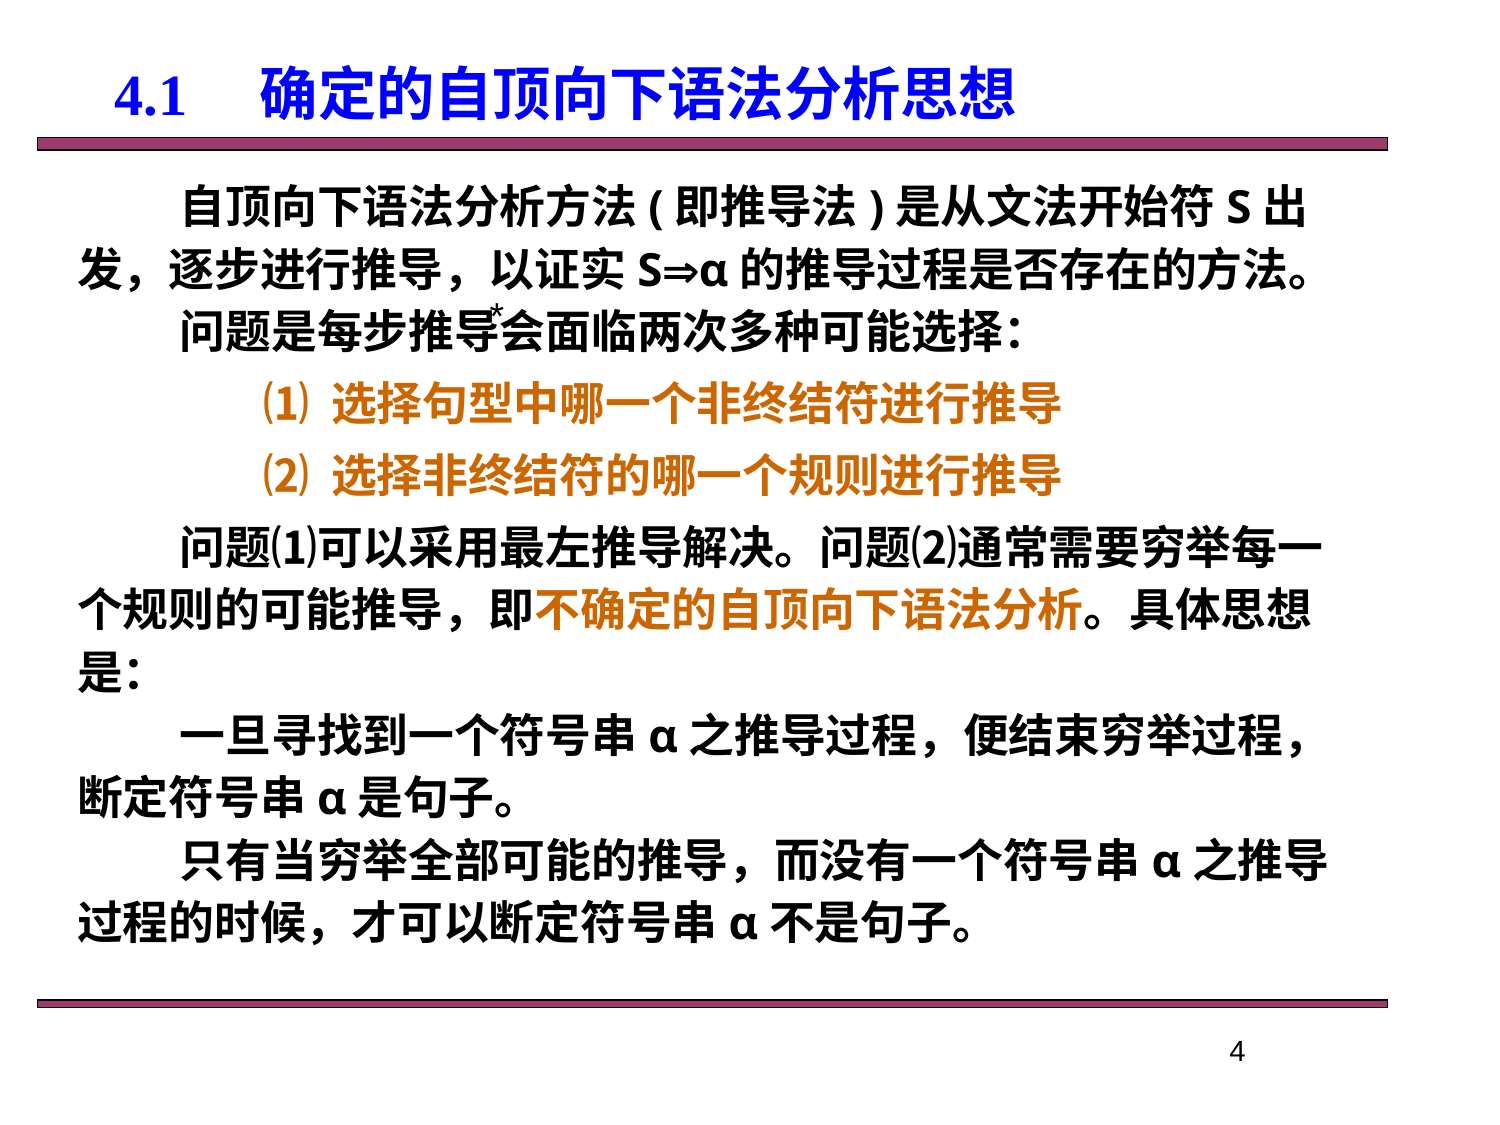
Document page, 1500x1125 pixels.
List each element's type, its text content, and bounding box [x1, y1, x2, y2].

text_box * [459, 284, 535, 344]
slide_number 4 [1062, 1025, 1413, 1066]
title 4.1 确定的自顶向下语法分析思想 [99, 50, 1063, 138]
text_box 自顶向下语法分析方法(即推导法)是从文法开始符S出发，逐步进行推导，以证实Sα的推导过程是否存在的方法。 问题是每步推导会面临两次多种可能选择： ⑴ 选择句型中哪一个非终结符进行推导 ⑵ 选择非终结符的哪一个规则进行推导 问题⑴可以采用最左推导解决。问题⑵通常需要穷举每一个规则的可能推导，即不确定的自顶向下语法分析。具体思想是： 一旦寻找到一个符号串α之推导过程，便结束穷举过程，断定符号串α是句子。 只有当穷举全部可能的推导，而没有一个符号串α之推导过程的时候，才可以断定符号串α不是句子。 [62, 162, 1375, 957]
